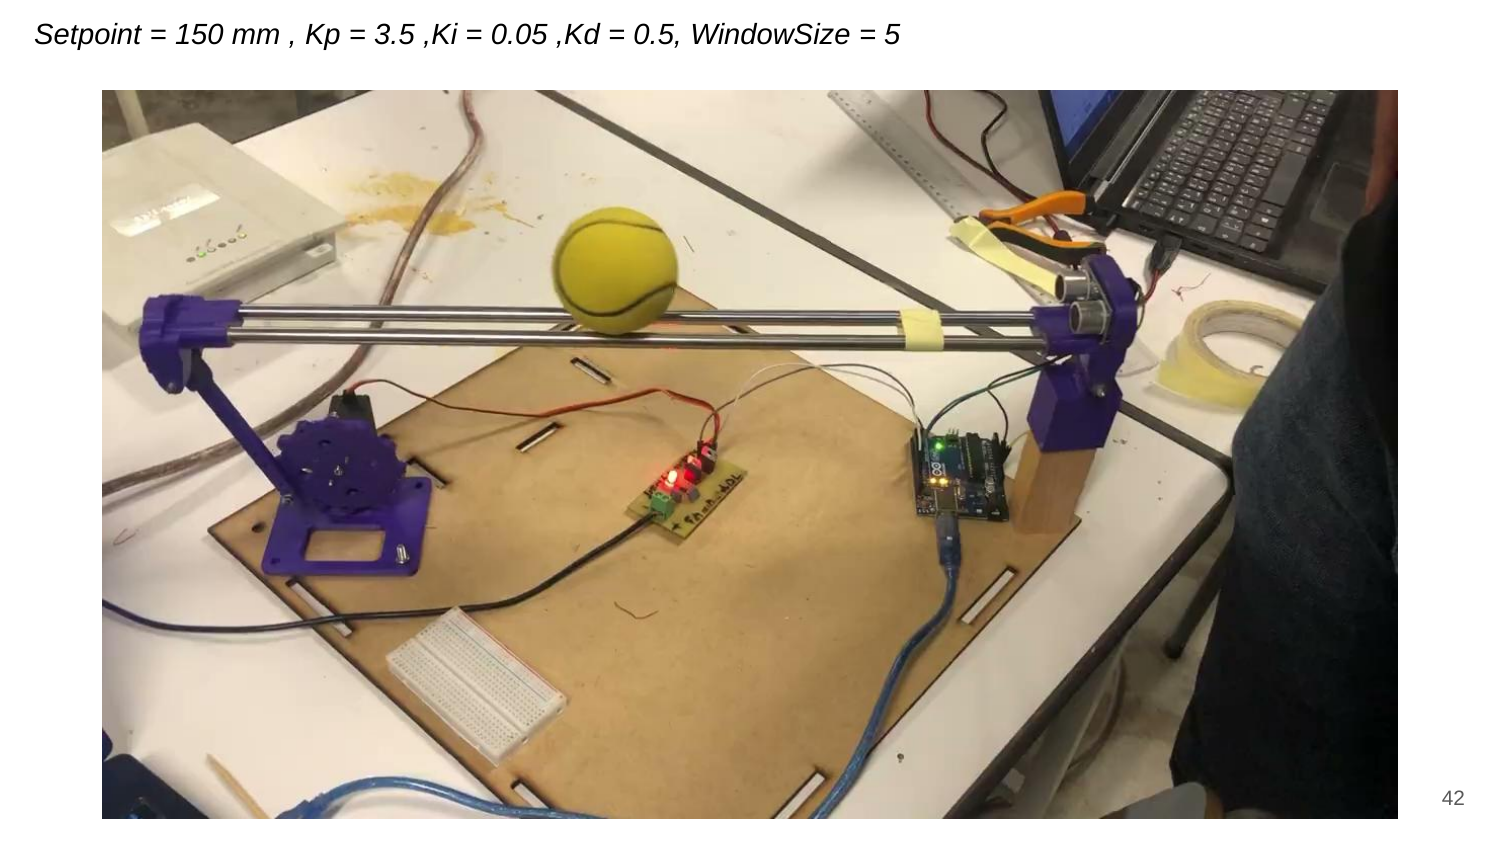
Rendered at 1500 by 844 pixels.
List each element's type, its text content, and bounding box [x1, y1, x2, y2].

slide_number ‹#› [1389, 764, 1480, 830]
text_box Setpoint = 150 mm , Kp = 3.5 ,Ki = 0.05 ,Kd = 0.5, WindowSize = 5 [19, 0, 1500, 65]
picture [102, 90, 1398, 819]
